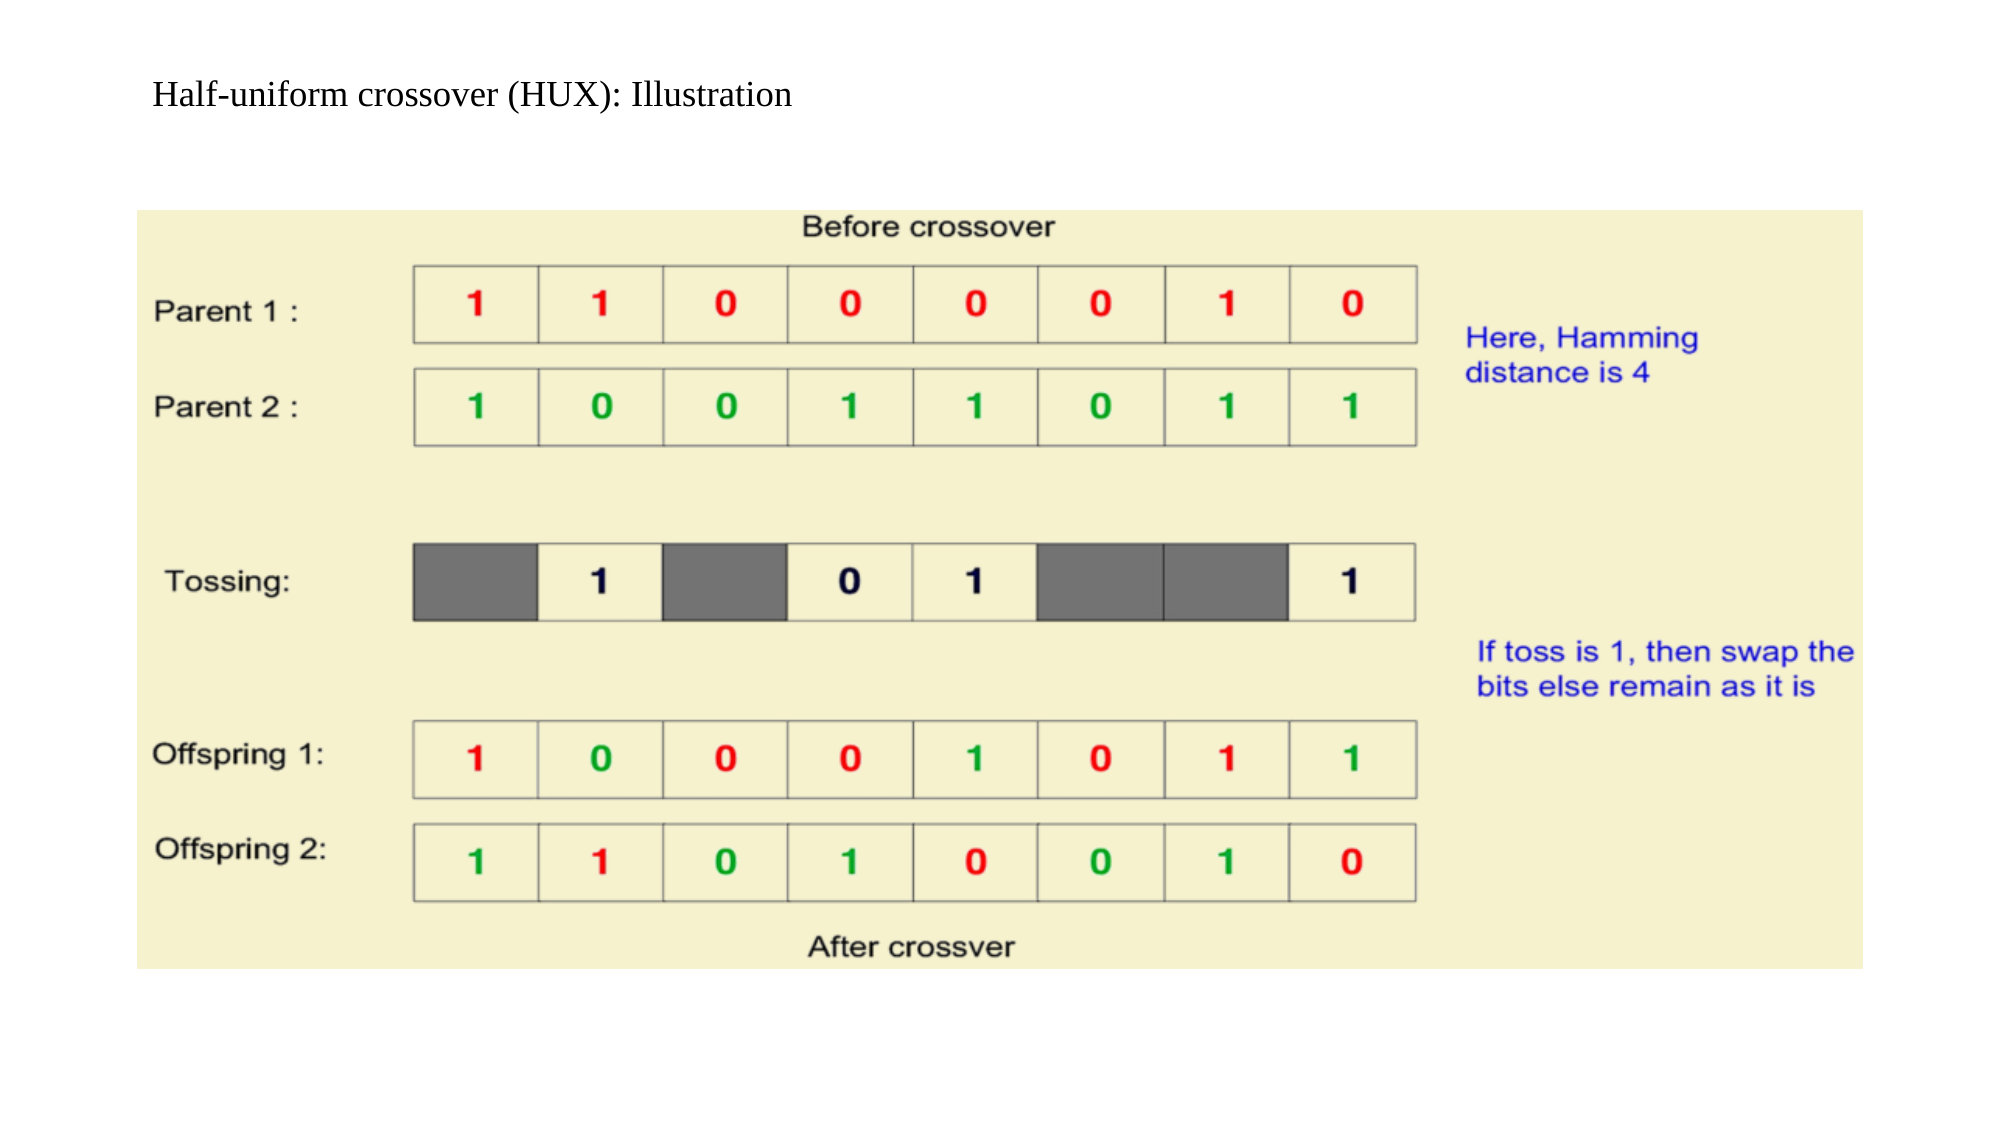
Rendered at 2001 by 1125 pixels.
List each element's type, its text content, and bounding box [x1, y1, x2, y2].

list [137, 210, 1863, 969]
title Half-uniform crossover (HUX): Illustration [137, 27, 1863, 166]
